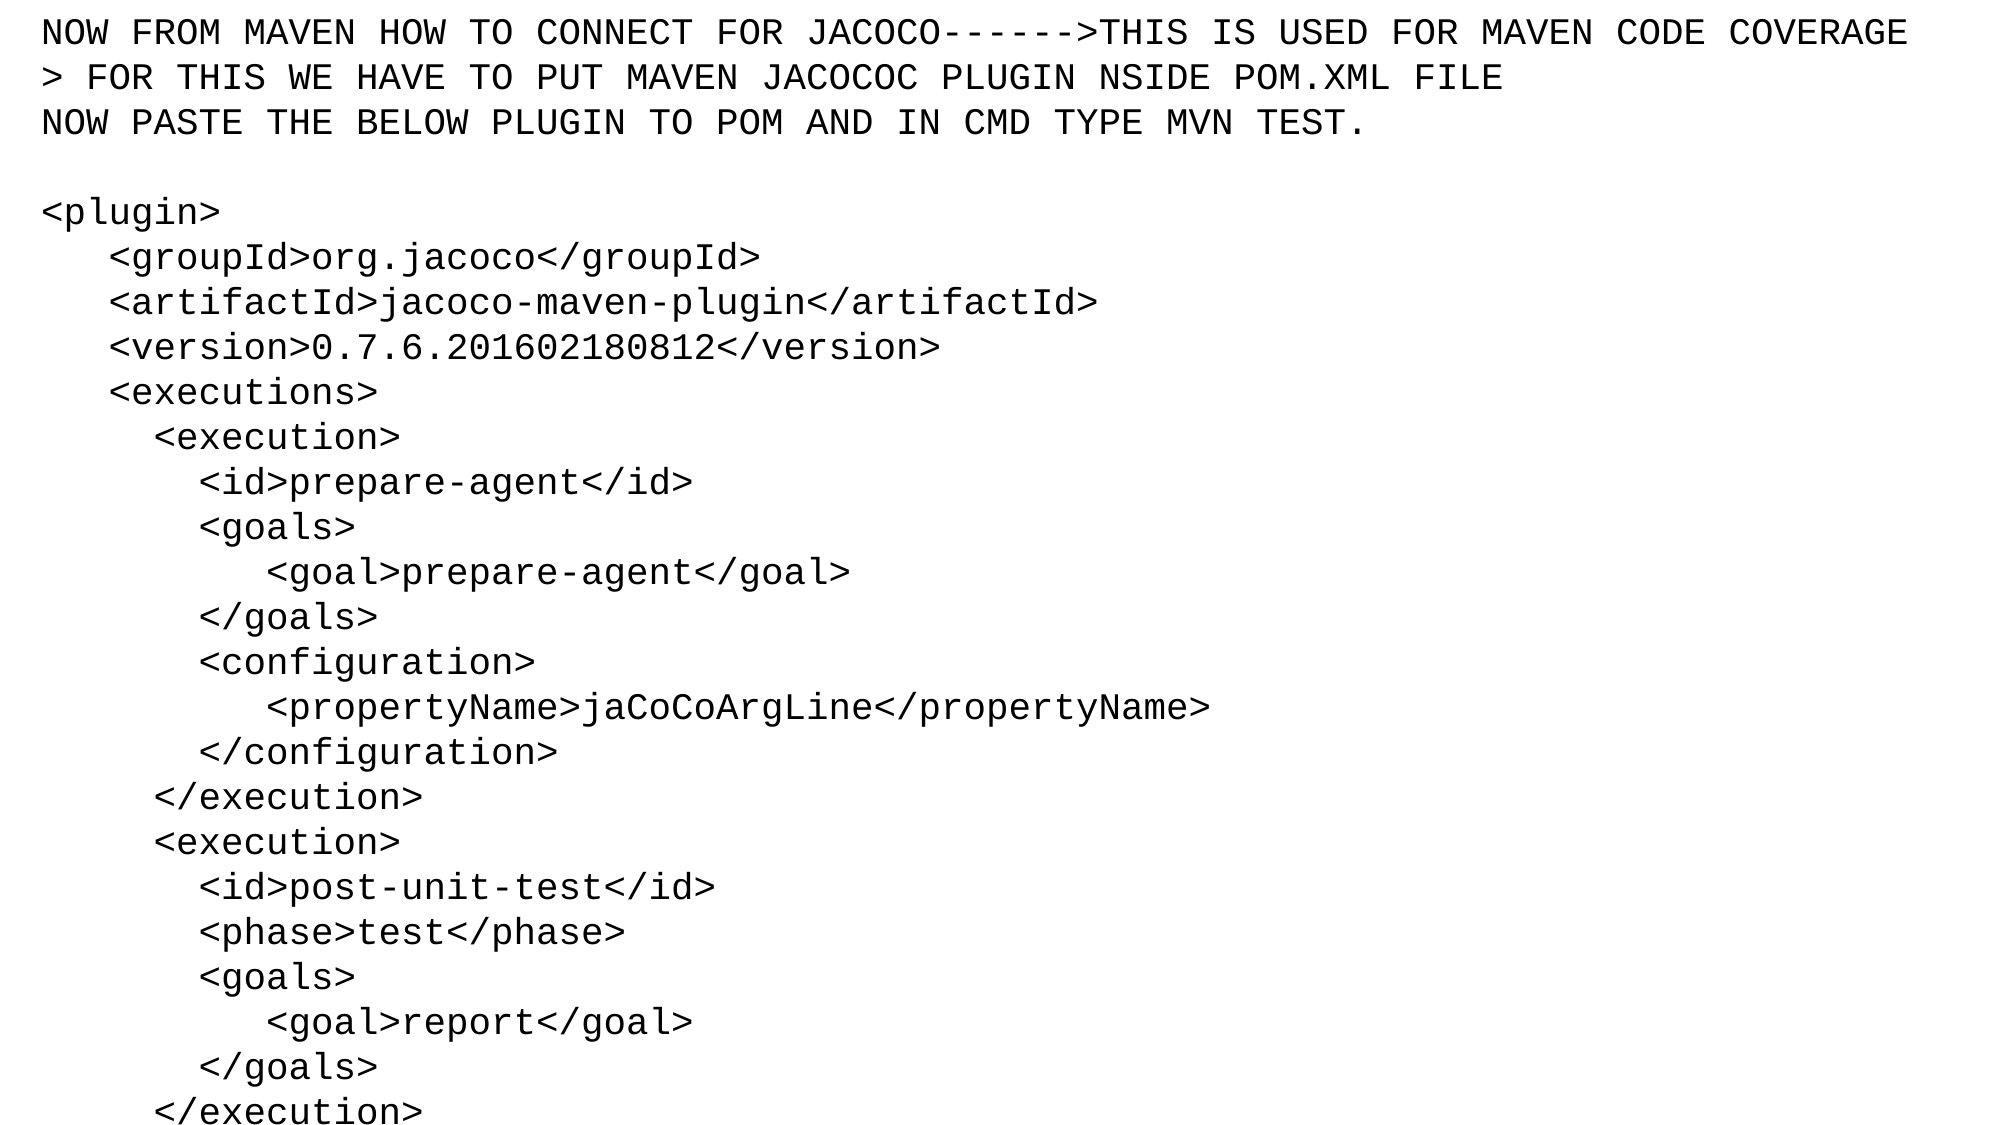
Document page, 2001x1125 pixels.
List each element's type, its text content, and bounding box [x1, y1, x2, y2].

text_box NOW FROM MAVEN HOW TO CONNECT FOR JACOCO------>THIS IS USED FOR MAVEN CODE COVERAGE > FOR THIS WE HAVE TO PUT MAVEN JACOCOC PLUGIN NSIDE POM.XML FILE NOW PASTE THE BELOW PLUGIN TO POM AND IN CMD TYPE MVN TEST. <plugin> <groupId>org.jacoco</groupId> <artifactId>jacoco-maven-plugin</artifactId> <version>0.7.6.201602180812</version> <executions> <execution> <id>prepare-agent</id> <goals> <goal>prepare-agent</goal> </goals> <configuration> <propertyName>jaCoCoArgLine</propertyName> </configuration> </execution> <execution> <id>post-unit-test</id> <phase>test</phase> <goals> <goal>report</goal> </goals> </execution> </executions> </plugin> [26, 0, 2000, 1125]
